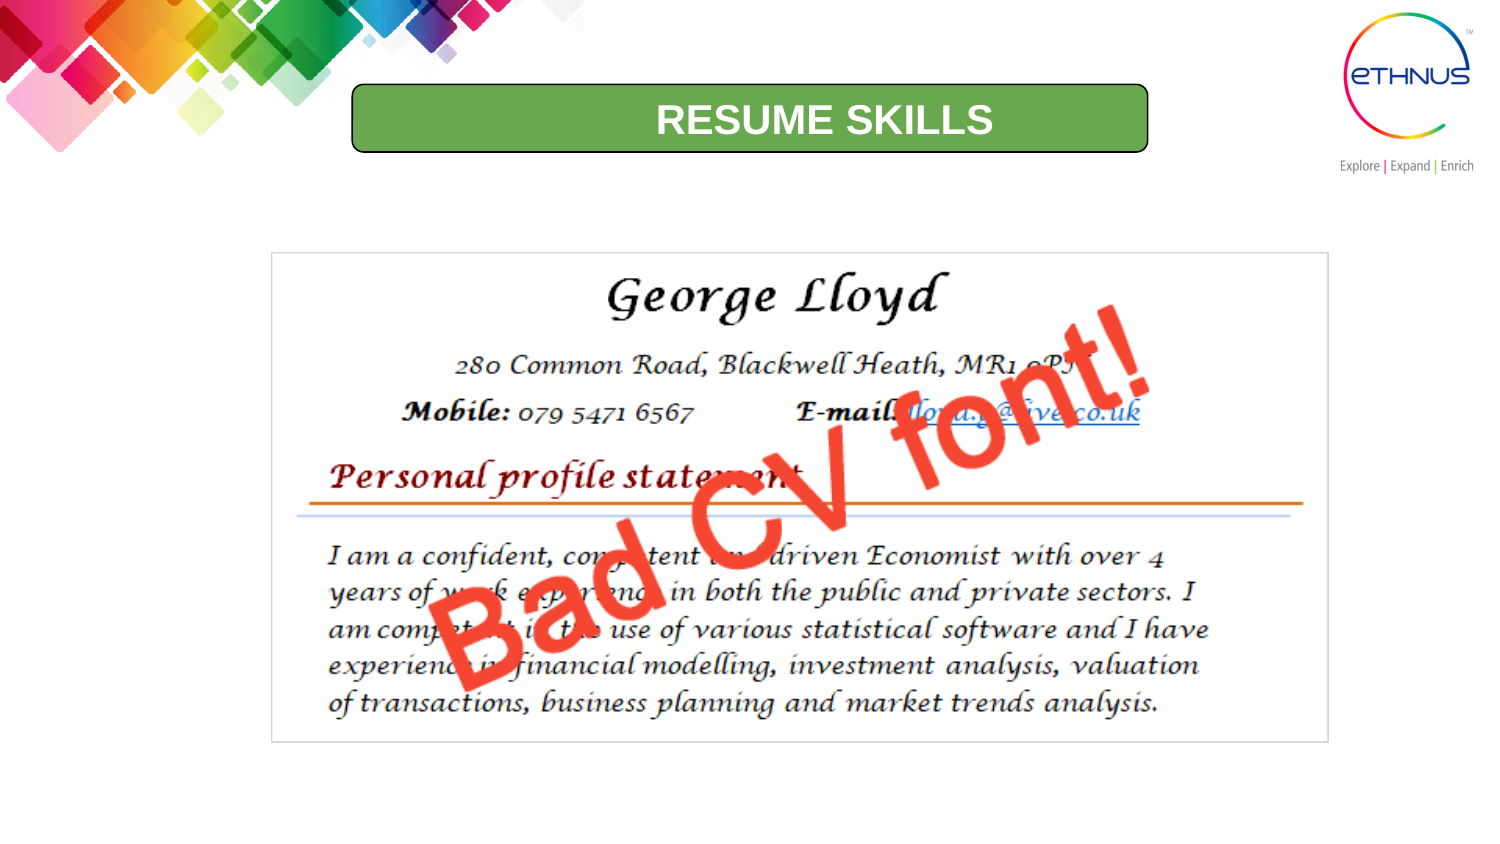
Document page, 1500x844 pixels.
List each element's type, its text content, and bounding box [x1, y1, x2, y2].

picture [1327, 0, 1500, 182]
picture [0, 0, 585, 153]
text_box RESUME SKILLS [589, 84, 1148, 153]
picture [270, 251, 1329, 744]
